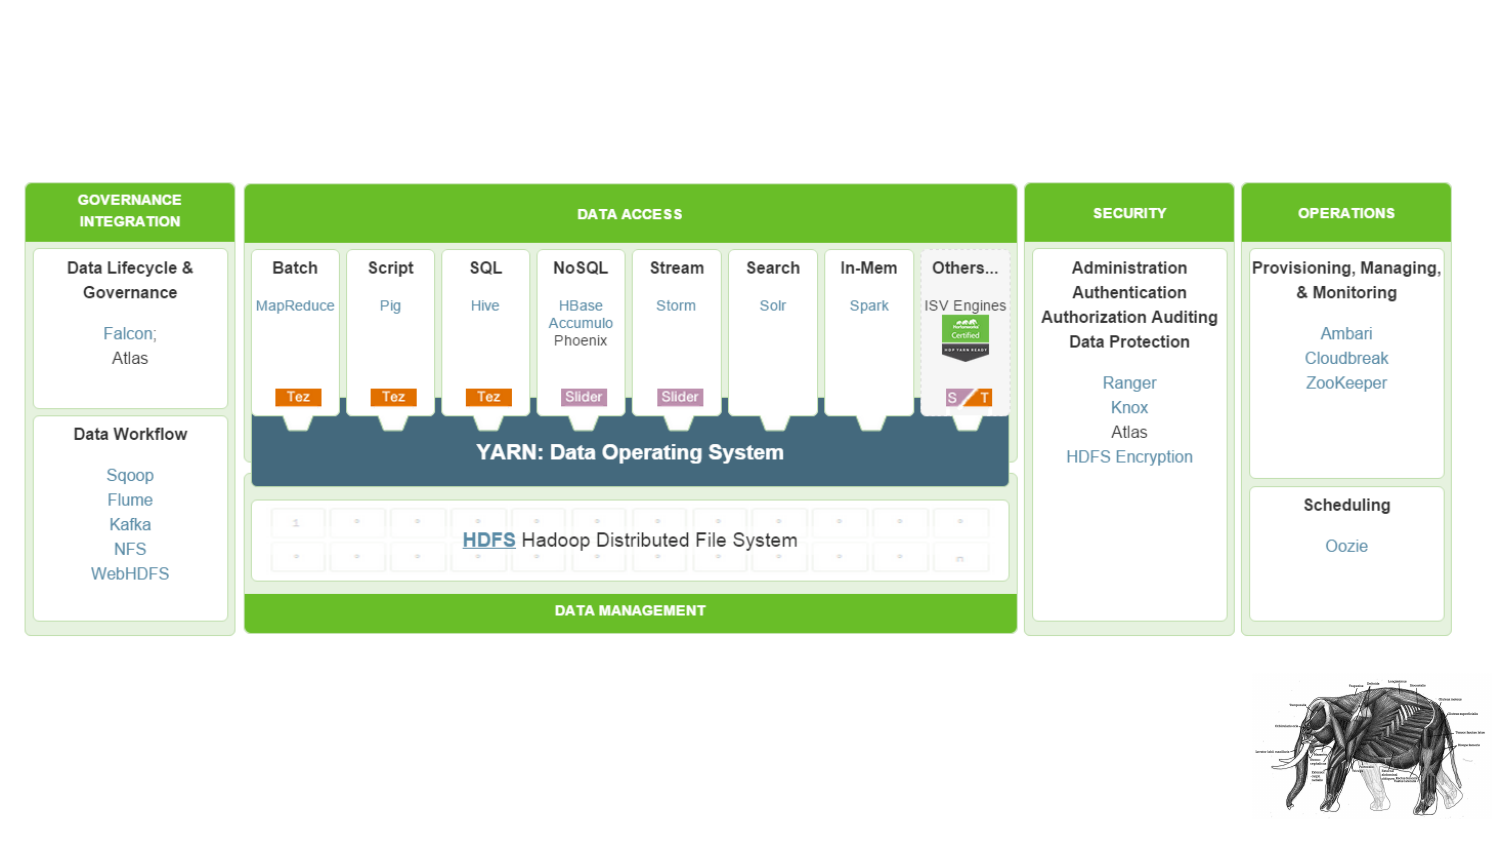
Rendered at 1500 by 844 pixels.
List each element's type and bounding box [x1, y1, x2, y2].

picture [0, 171, 1500, 820]
